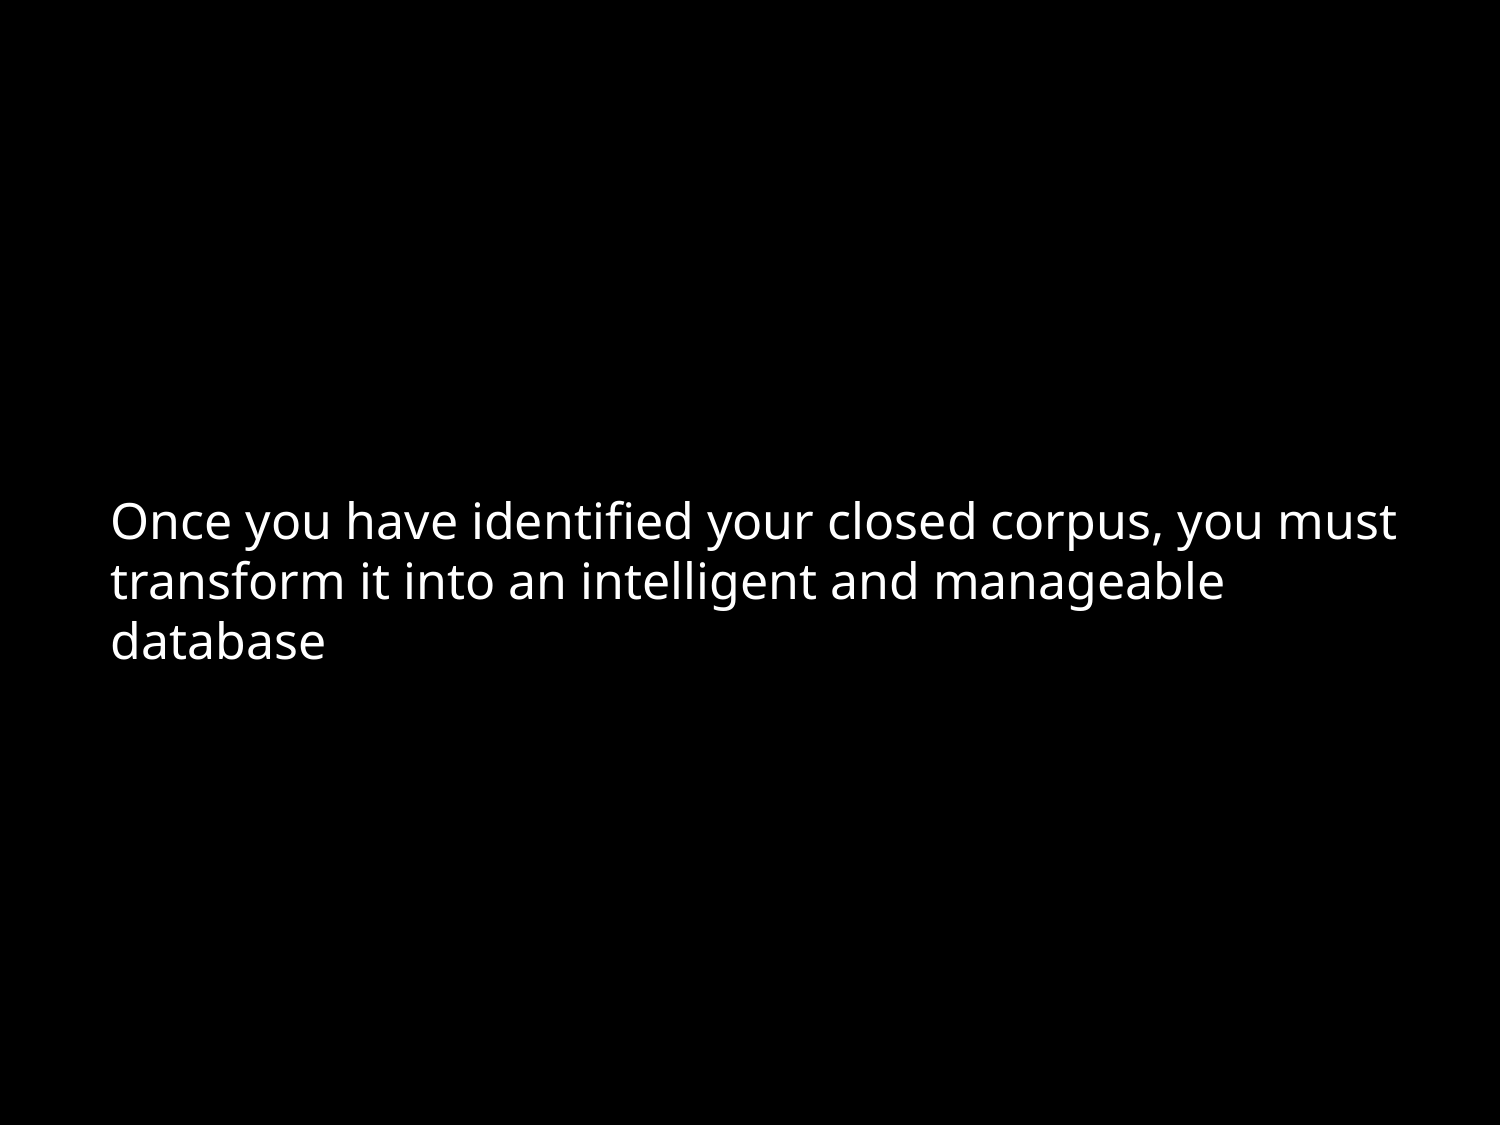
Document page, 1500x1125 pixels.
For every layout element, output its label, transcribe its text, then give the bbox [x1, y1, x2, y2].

text_box Once you have identified your closed corpus, you must transform it into an intelligent and manageable database [96, 482, 1425, 677]
